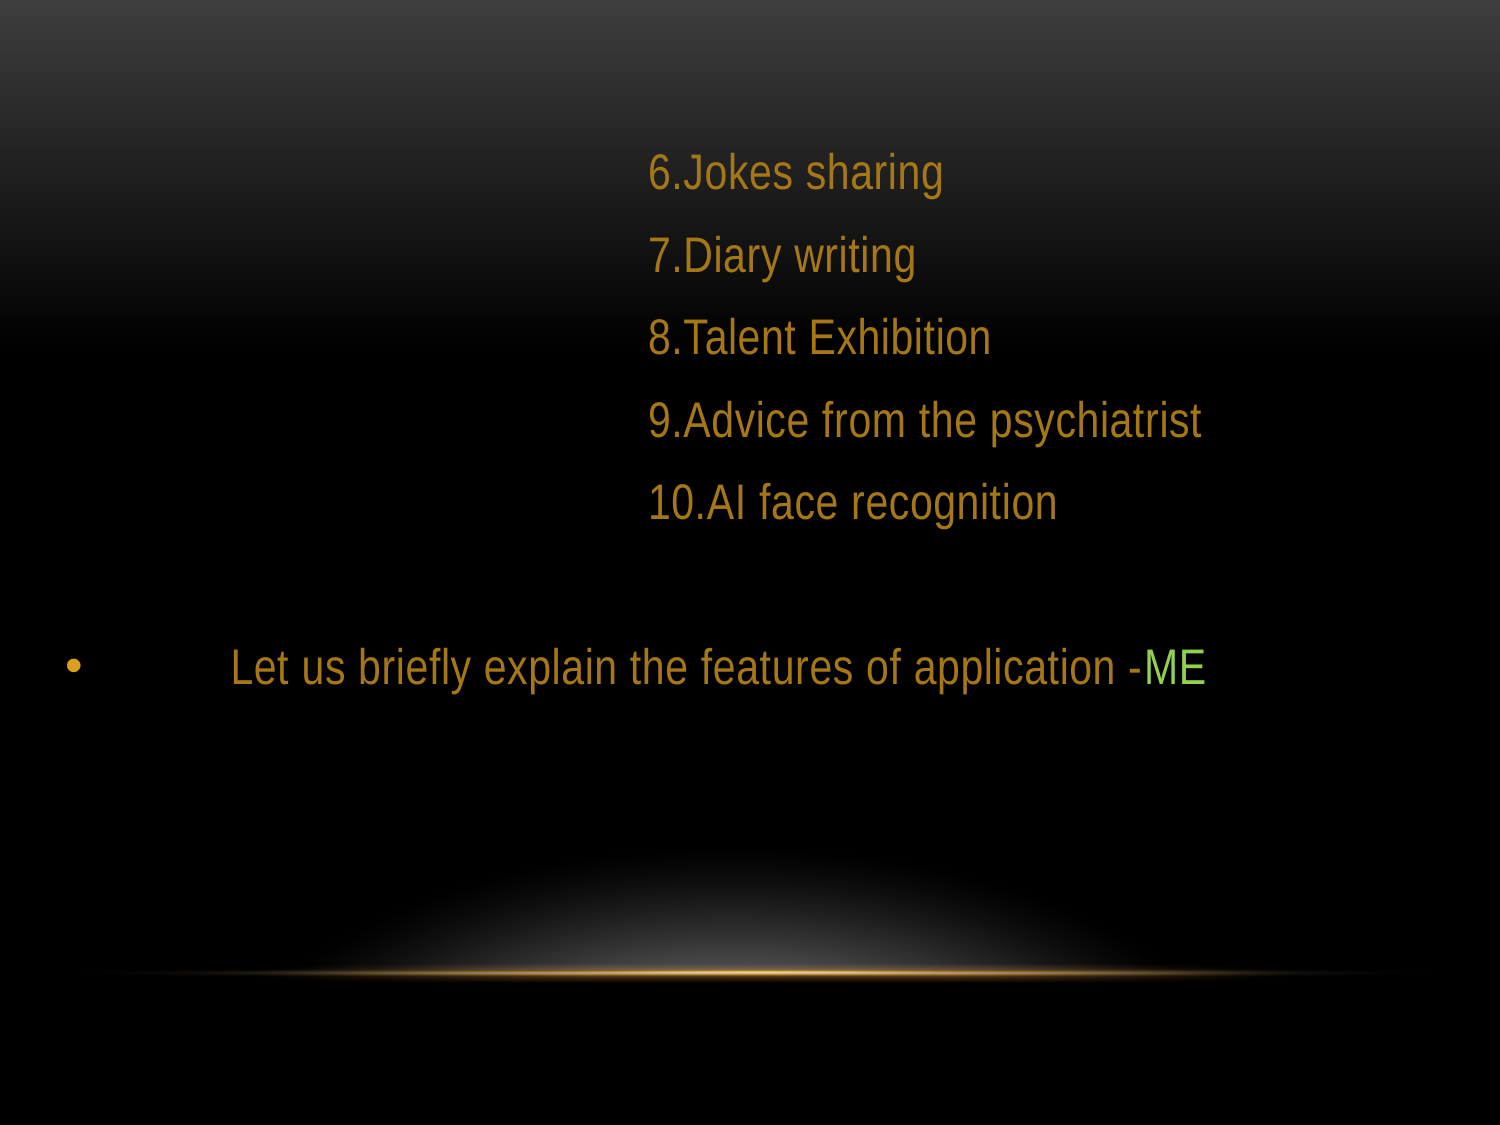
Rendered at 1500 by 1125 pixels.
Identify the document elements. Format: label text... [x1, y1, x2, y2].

list 6.Jokes sharing 7.Diary writing 8.Talent Exhibition 9.Advice from the psychiatrist 10.AI face recognition Let us briefly explain the features of application -ME [50, 50, 1450, 1038]
picture [0, 0, 1500, 1125]
